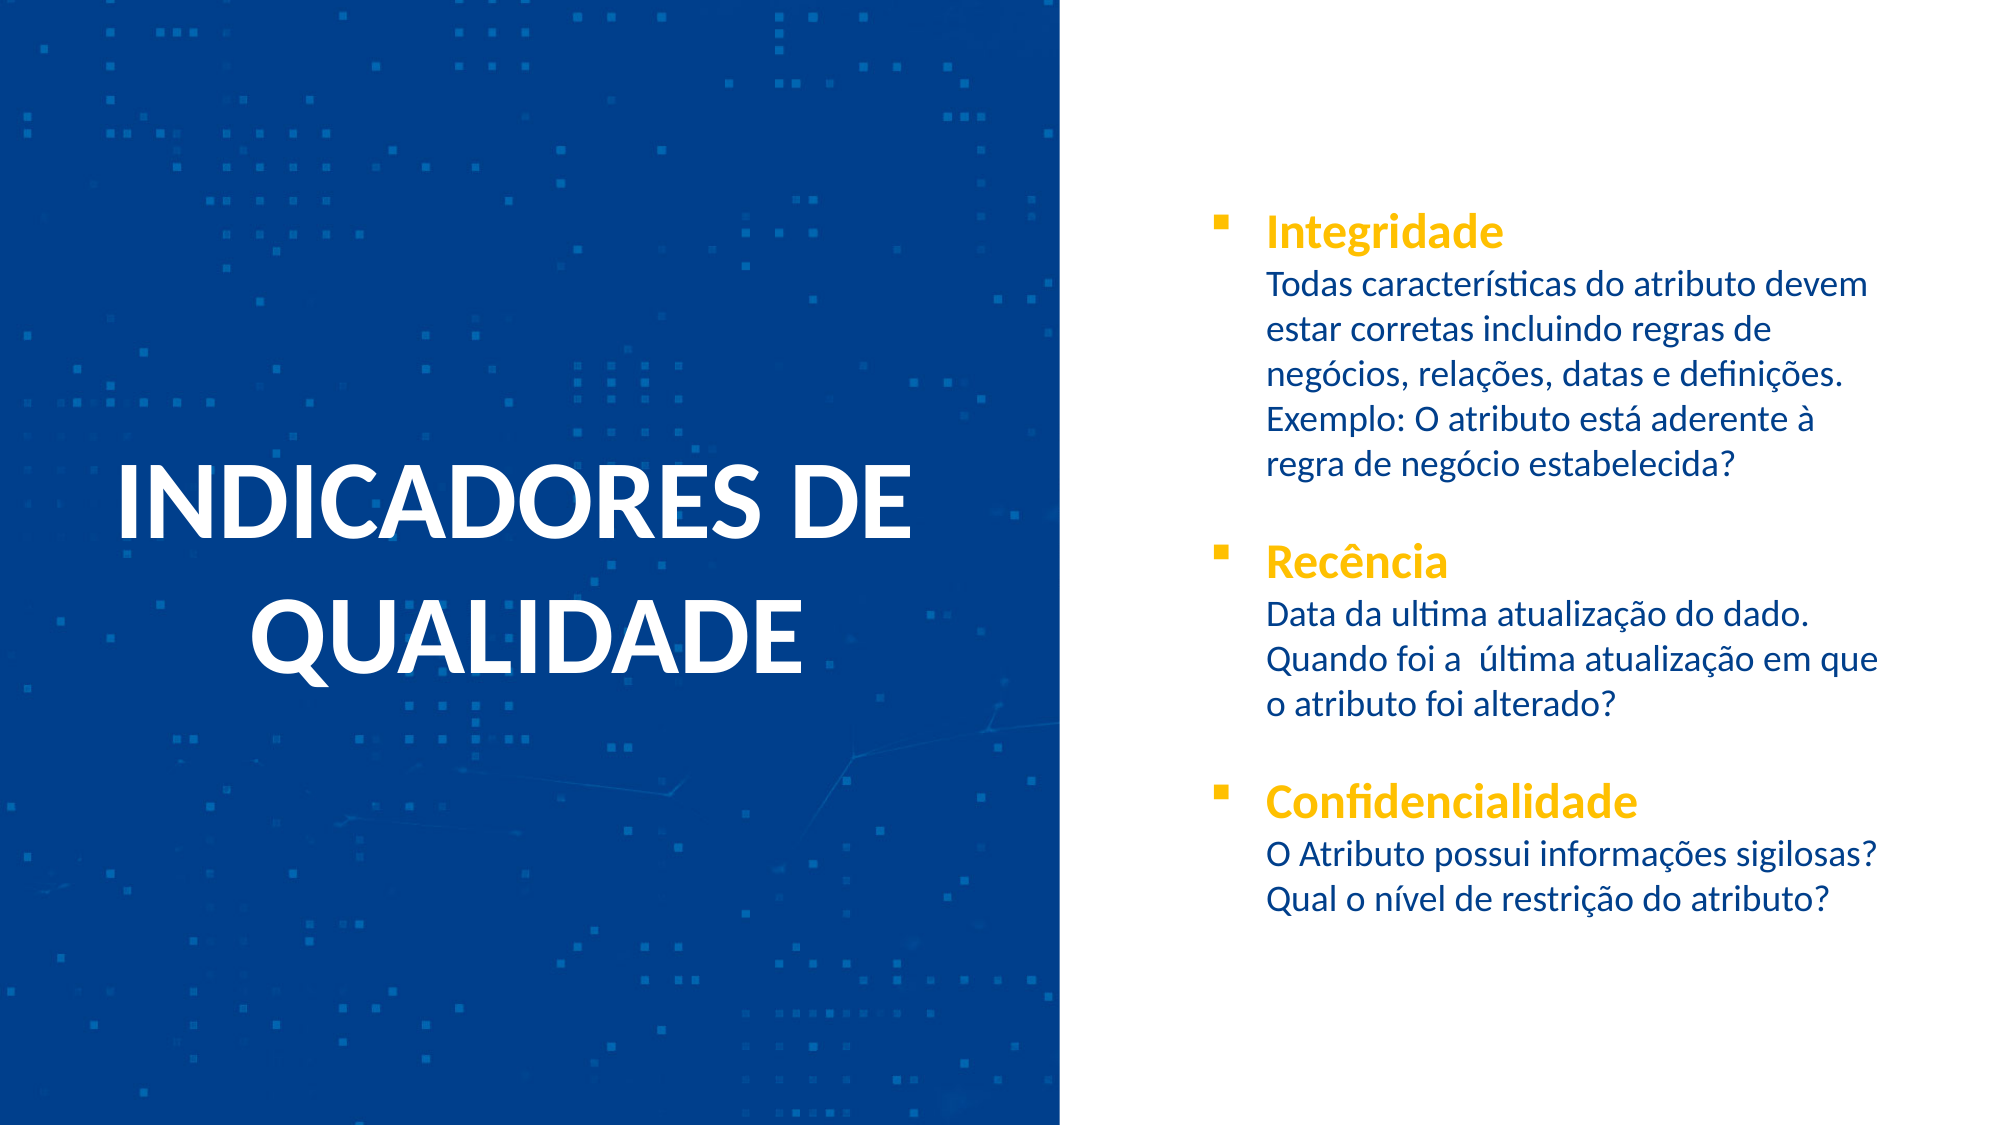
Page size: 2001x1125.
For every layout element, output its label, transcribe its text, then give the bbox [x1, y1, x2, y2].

picture [0, 0, 1059, 1125]
text_box Integridade Todas características do atributo devem estar corretas incluindo regras de negócios, relações, datas e definições. Exemplo: O atributo está aderente à regra de negócio estabelecida? Recência Data da ultima atualização do dado. Quando foi a última atualização em que o atributo foi alterado? Confidencialidade O Atributo possui informações sigilosas? Qual o nível de restrição do atributo? [1195, 191, 1898, 927]
text_box INDICADORES DE QUALIDADE [99, 418, 957, 704]
text_box [1059, 0, 2000, 1125]
